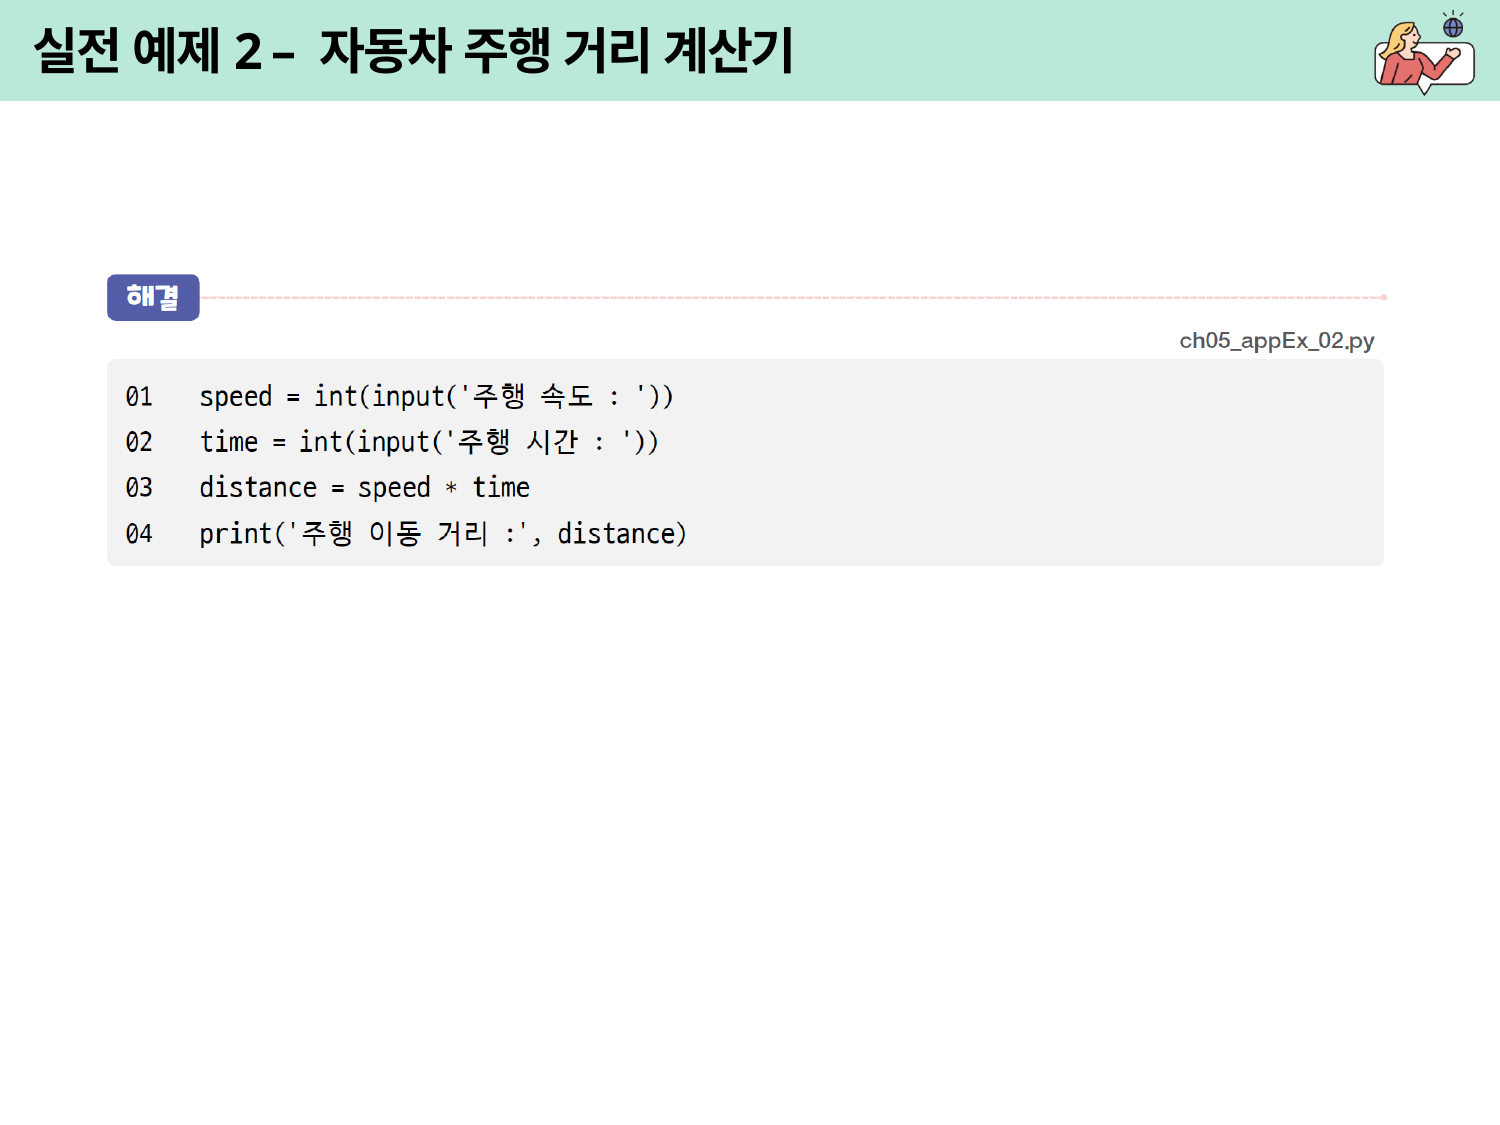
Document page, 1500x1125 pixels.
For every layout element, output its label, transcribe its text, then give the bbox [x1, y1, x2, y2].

picture [97, 266, 1403, 576]
picture [1359, 0, 1500, 97]
title 실전 예제2 – 자동차 주행 거리 계산기 [17, 10, 1295, 89]
